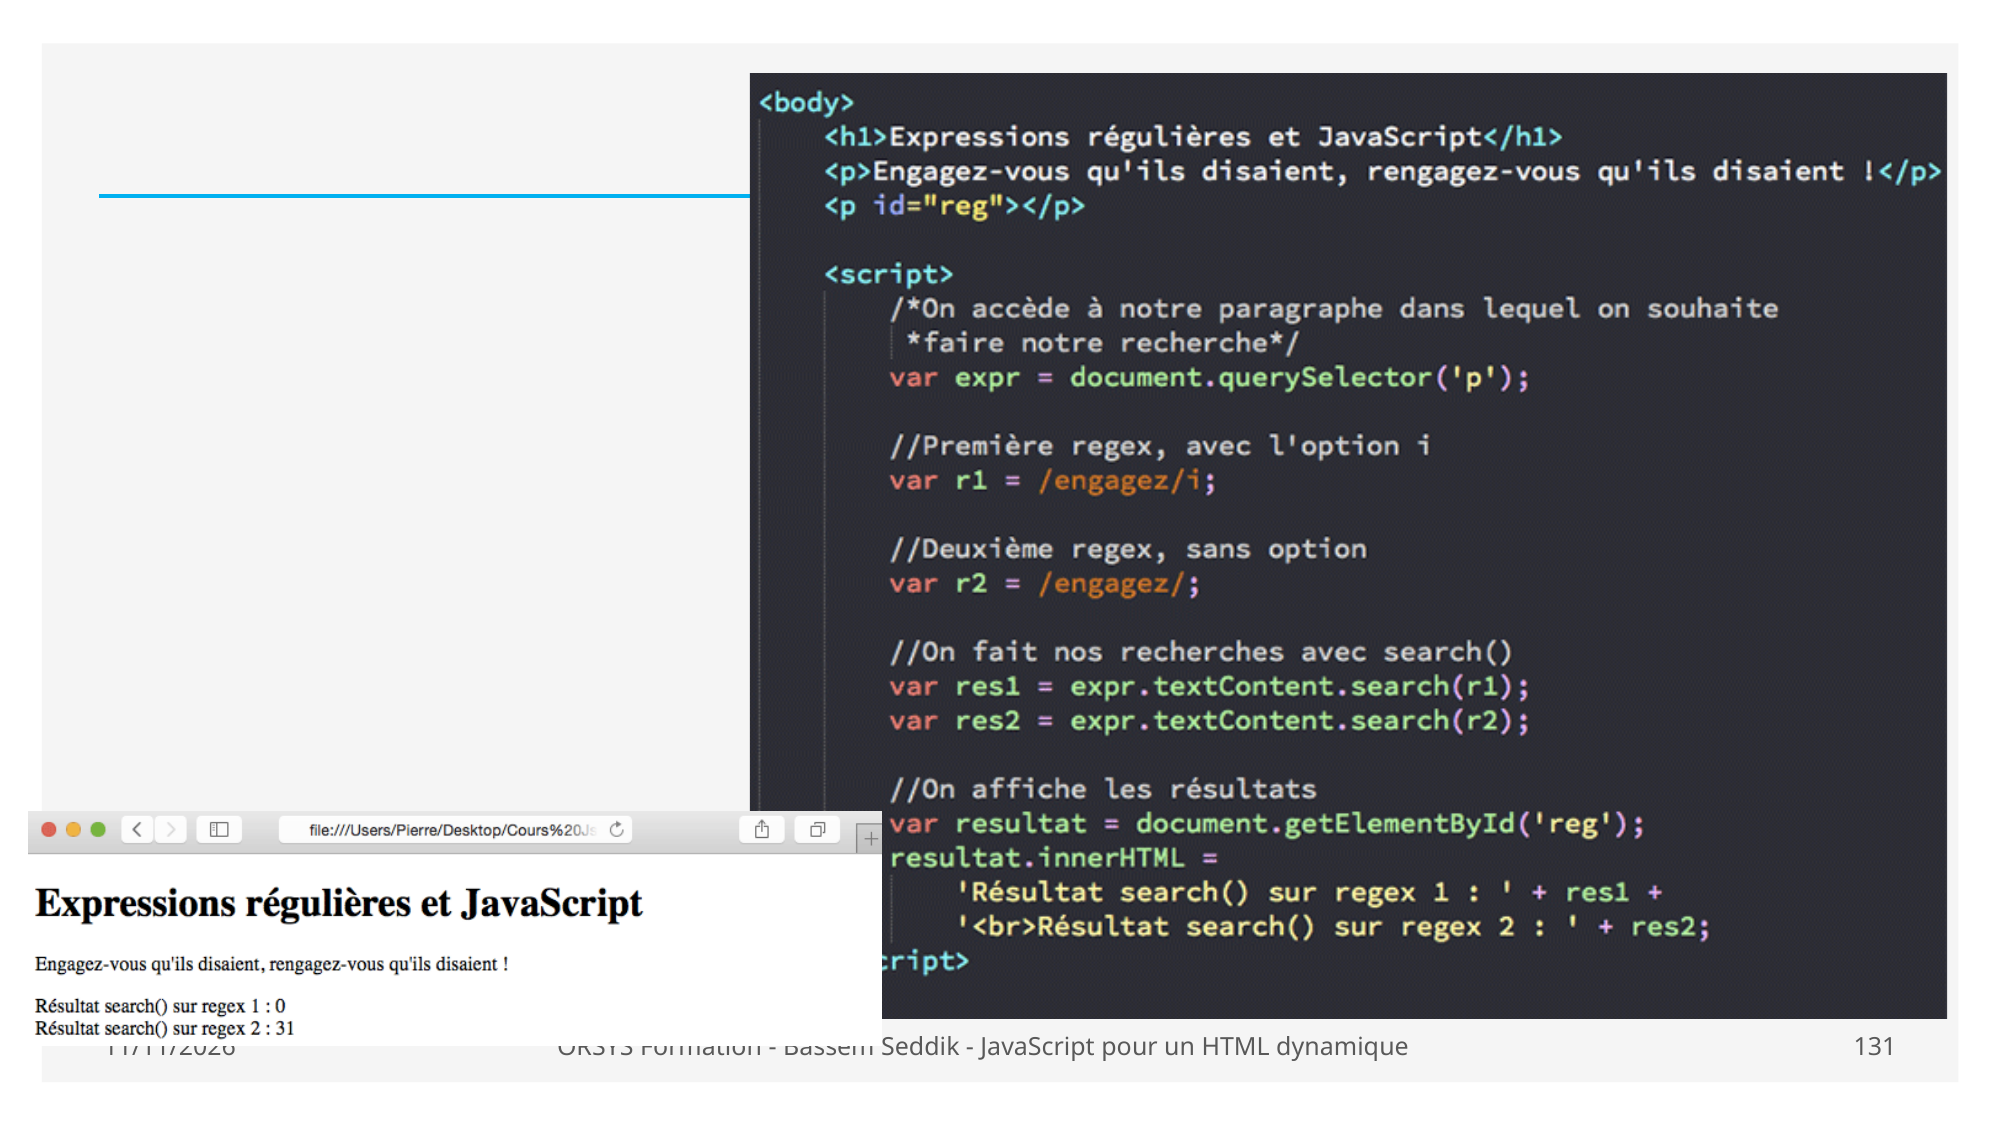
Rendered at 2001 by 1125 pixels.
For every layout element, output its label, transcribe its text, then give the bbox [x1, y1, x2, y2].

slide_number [88, 1046, 340, 1078]
picture [28, 73, 1948, 1046]
footer ORSYS Formation - Bassem Seddik - JavaScript pour un HTML dynamique [340, 1019, 1626, 1078]
slide_number 131 [1626, 1019, 1912, 1078]
